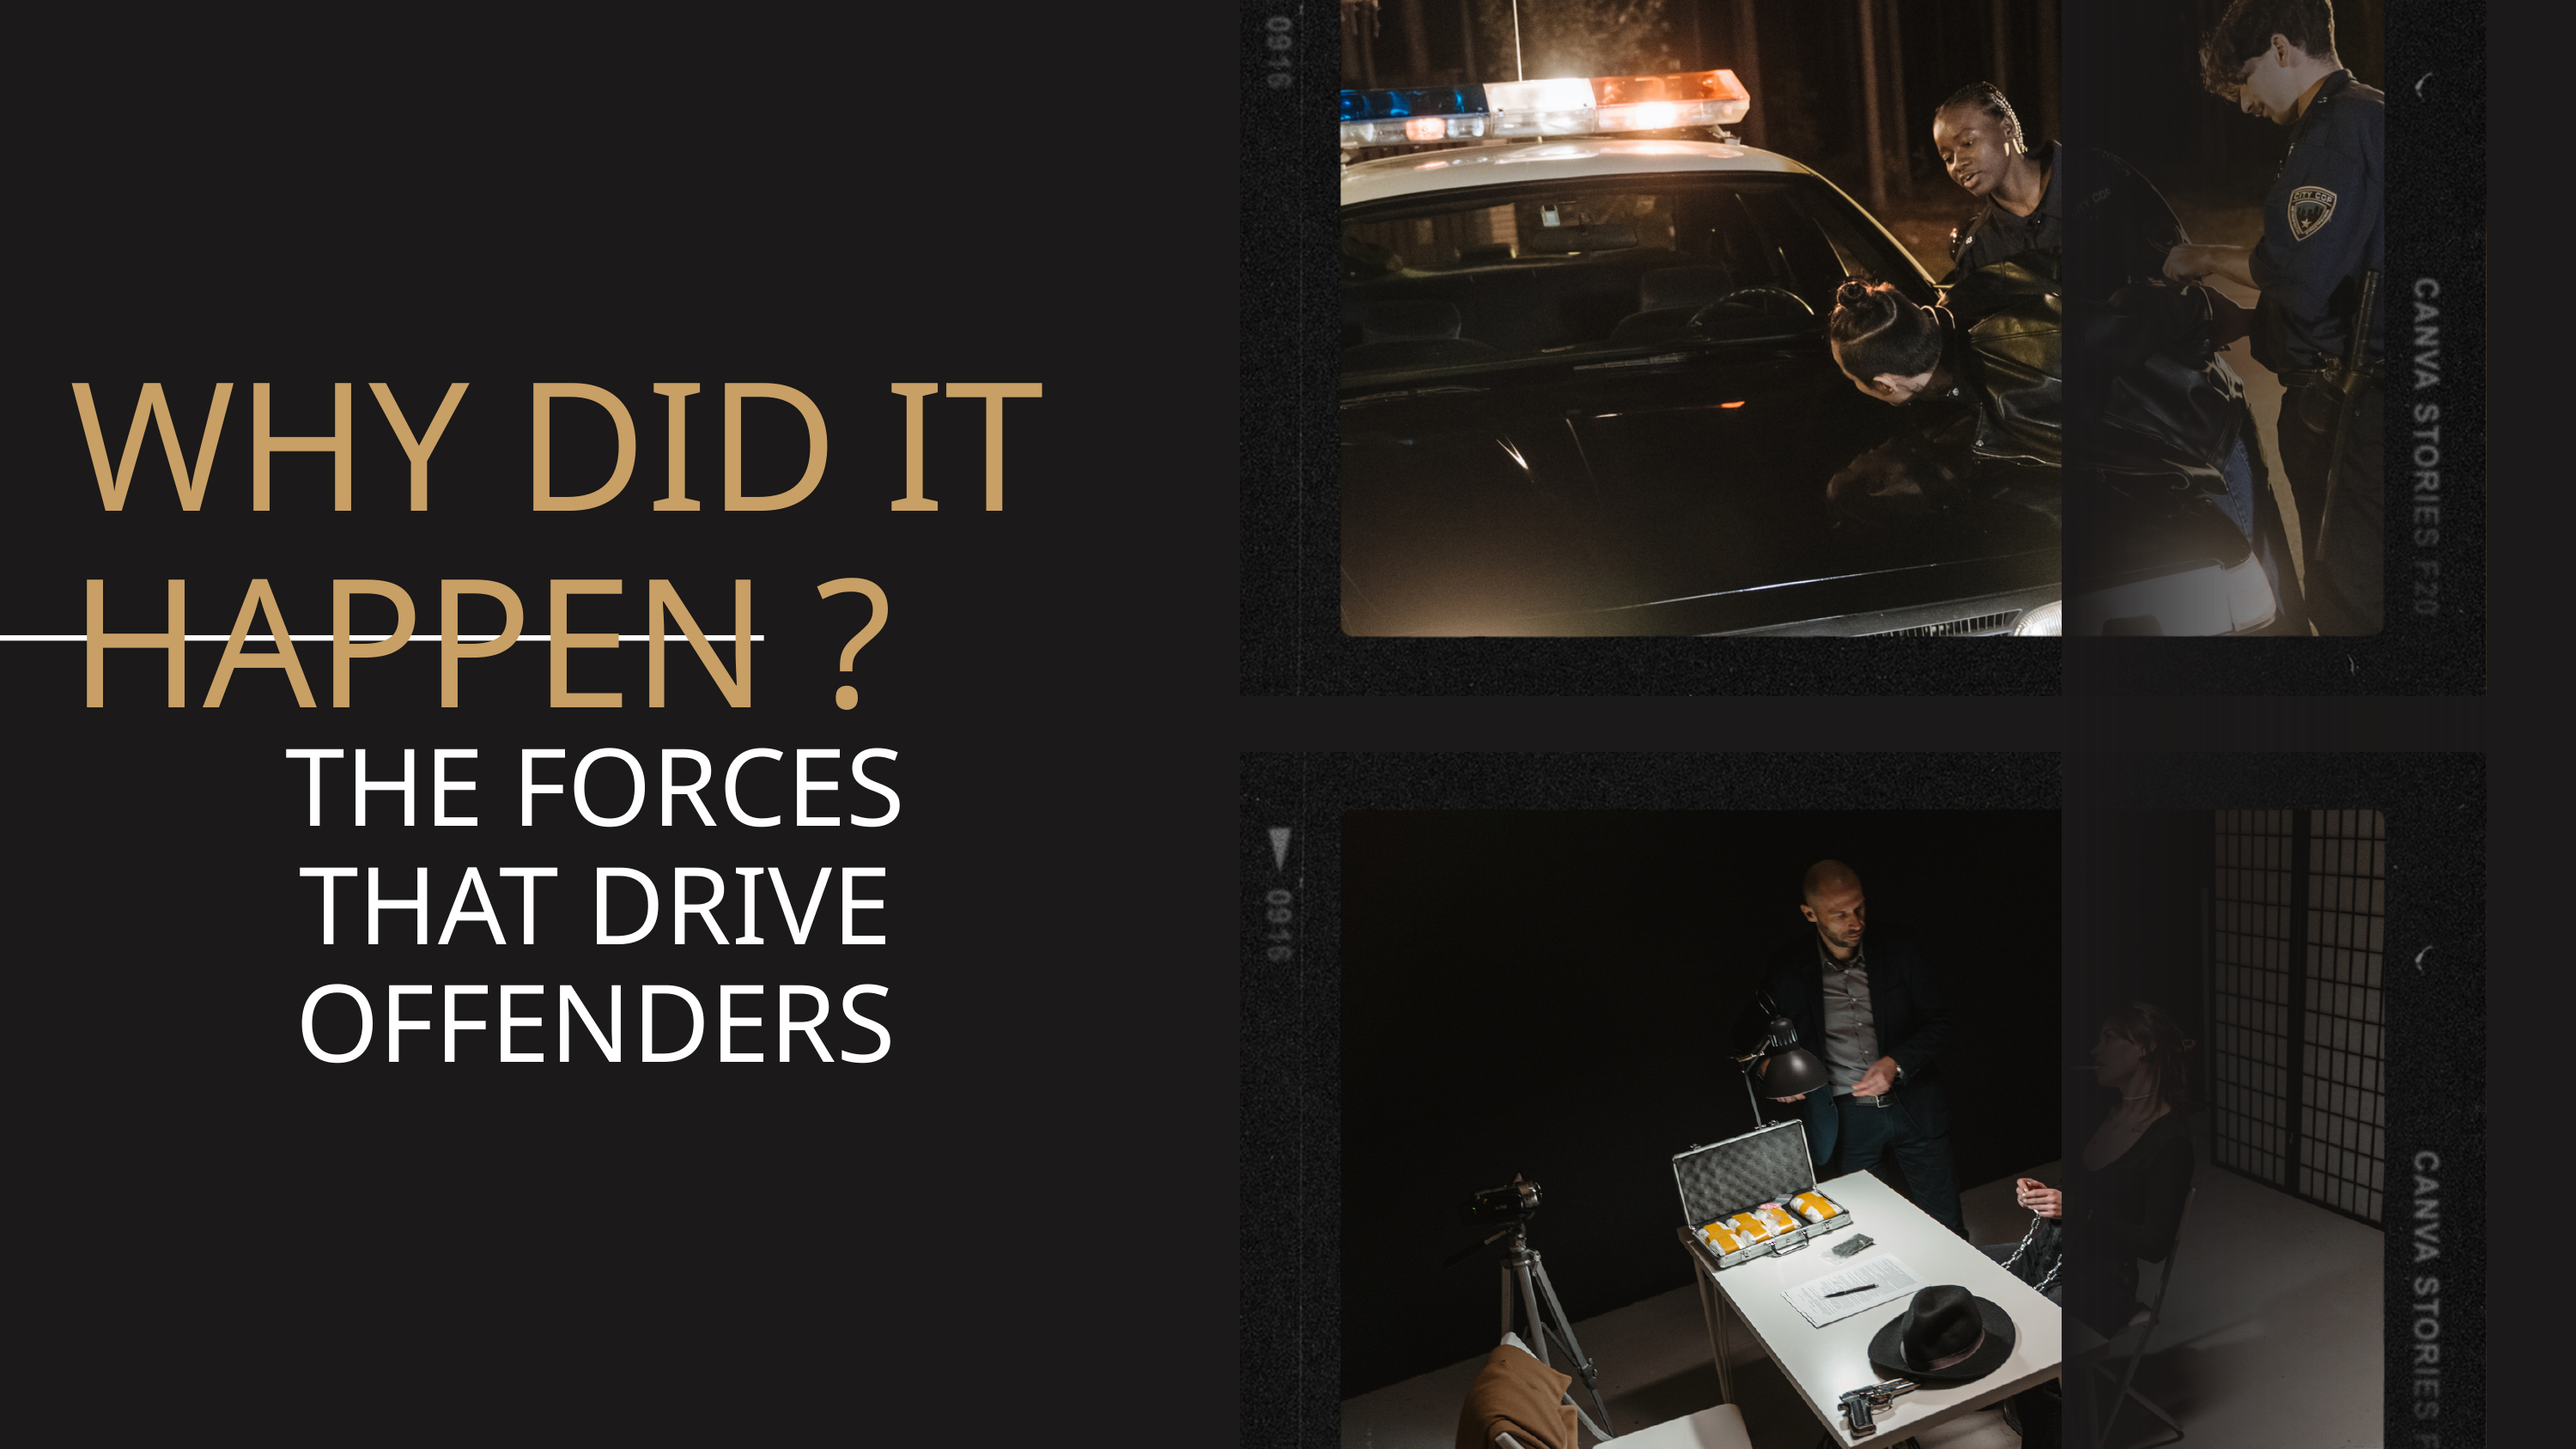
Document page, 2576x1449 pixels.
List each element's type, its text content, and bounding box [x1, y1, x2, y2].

text_box THE FORCES THAT DRIVE OFFENDERS [237, 729, 955, 1084]
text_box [1239, 0, 2056, 696]
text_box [1239, 752, 2056, 1449]
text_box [2061, 0, 2487, 1449]
text_box WHY DID IT HAPPEN ? [70, 350, 1121, 744]
